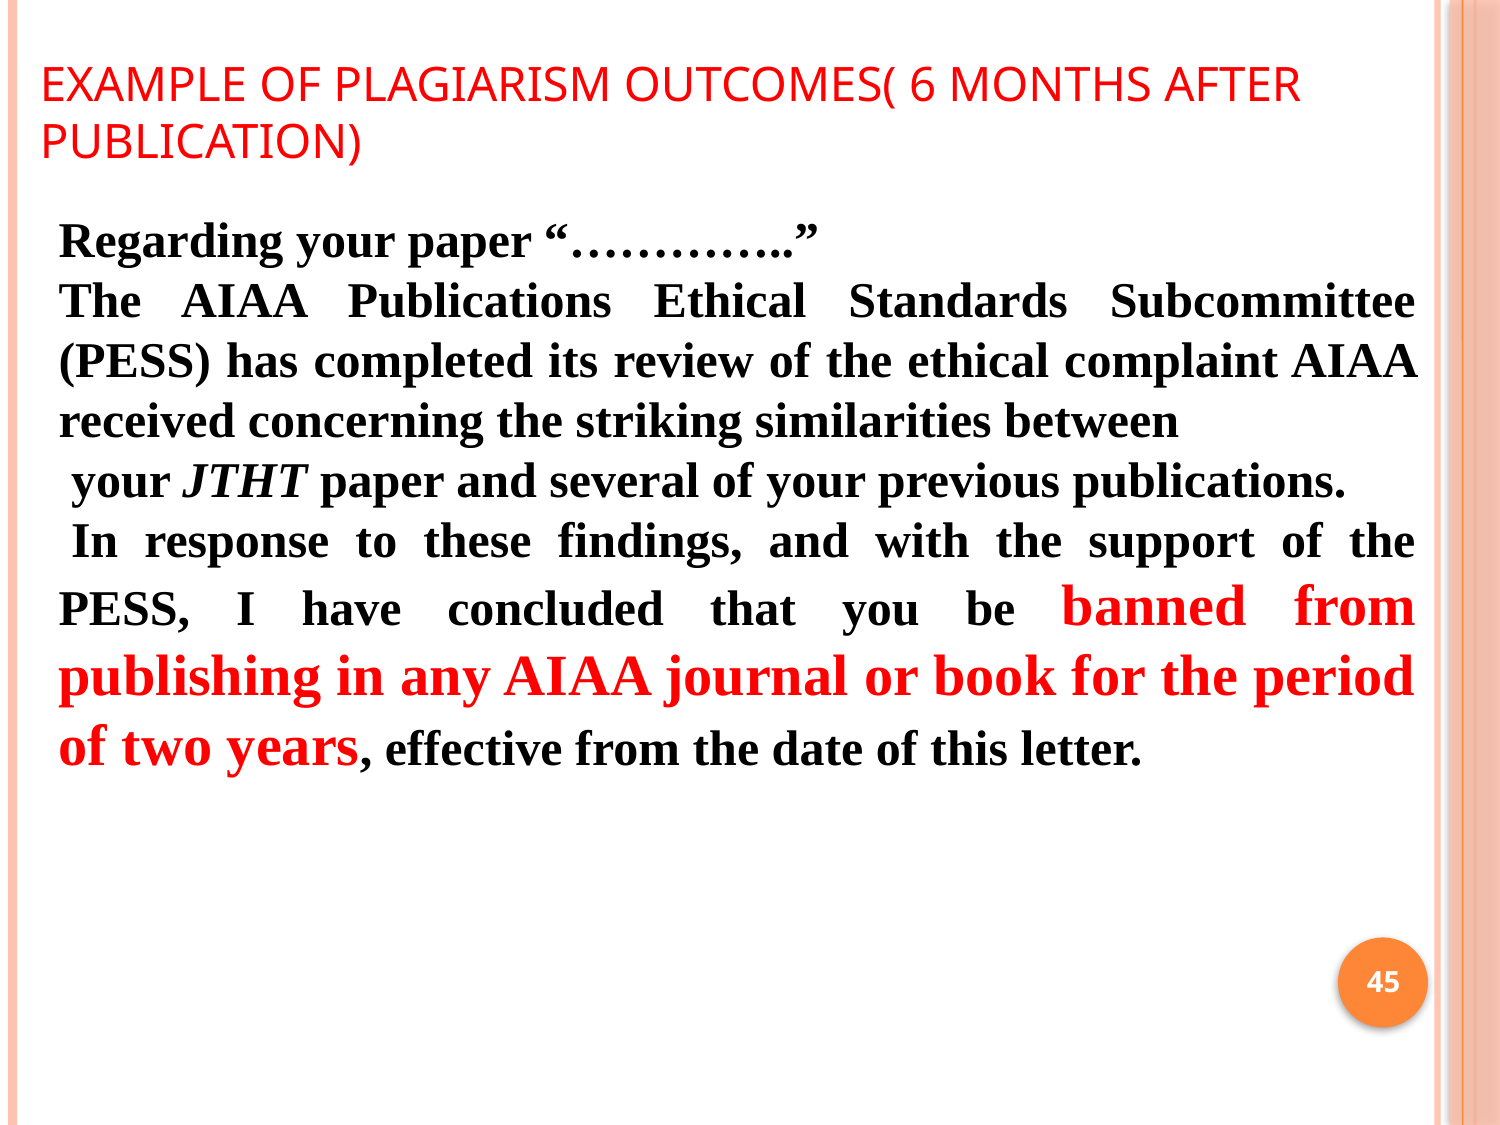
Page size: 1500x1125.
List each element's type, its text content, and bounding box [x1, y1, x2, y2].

title Example of Plagiarism Outcomes( 6 months after publication) [24, 45, 1400, 175]
slide_number 45 [1333, 940, 1434, 1027]
text_box Regarding your paper “…………..” The AIAA Publications Ethical Standards Subcommittee (PESS) has completed its review of the ethical complaint AIAA received concerning the striking similarities between your JTHT paper and several of your previous publications. In response to these findings, and with the support of the PESS, I have concluded that you be banned from publishing in any AIAA journal or book for the period of two years, effective from the date of this letter. [43, 200, 1432, 845]
